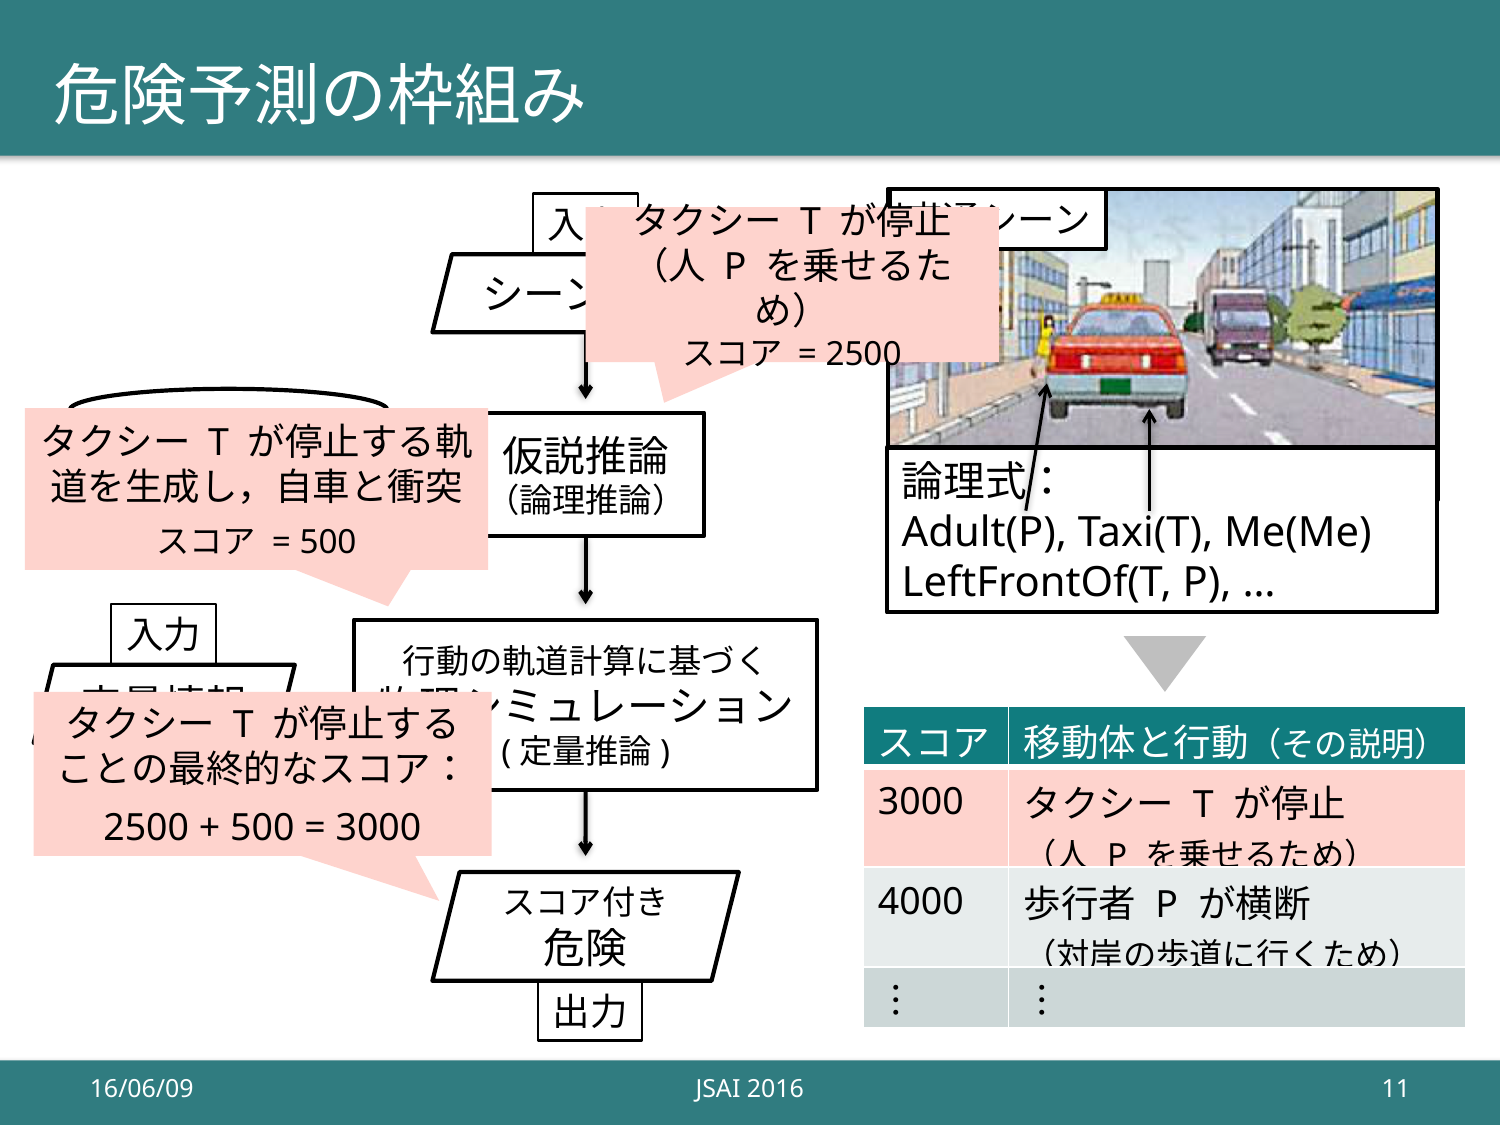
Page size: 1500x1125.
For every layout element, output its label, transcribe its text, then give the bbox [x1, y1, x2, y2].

text_box 入力 [111, 604, 217, 664]
table_cell 歩行者 P が横断 （対岸の歩道に行くため） [1009, 868, 1465, 966]
text_box 入力 [533, 193, 638, 254]
table_cell ︙ [864, 968, 1008, 1027]
table_cell 4000 [864, 868, 1008, 966]
text_box 都市交通に関する 知識ベース [69, 386, 388, 406]
text_box タクシー T が停止 （人 P を乗せるため） スコア = 2500 [583, 205, 881, 405]
text_box タクシー T が停止する ことの最終的なスコア： 2500 + 500 = 3000 [31, 689, 494, 903]
slide_number 11 [1074, 1065, 1425, 1125]
text_box シーン記述 [430, 252, 583, 335]
text_box 行動の軌道計算に基づく 物理シミュレーション (定量推論) [352, 618, 819, 792]
table_header スコア [864, 707, 1008, 764]
text_box [1121, 633, 1209, 694]
table_cell タクシー T が停止 （人 P を乗せるため） [1009, 770, 1465, 866]
table_cell 3000 [864, 770, 1008, 866]
text_box 出力 [537, 980, 643, 1041]
text_box タクシー T が停止する軌道を生成し，自車と衝突 スコア = 500 [22, 406, 491, 609]
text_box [886, 188, 1438, 615]
table_header 移動体と行動（その説明） [1009, 707, 1465, 764]
text_box スコア付き 危険 [430, 869, 741, 983]
text_box 仮説推論 （論理推論） [491, 411, 706, 538]
table_cell ︙ [1009, 968, 1465, 1027]
title 危険予測の枠組み [38, 45, 1461, 142]
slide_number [75, 1065, 425, 1125]
text_box 定量情報 [45, 662, 297, 689]
footer JSAI 2016 [512, 1065, 988, 1125]
